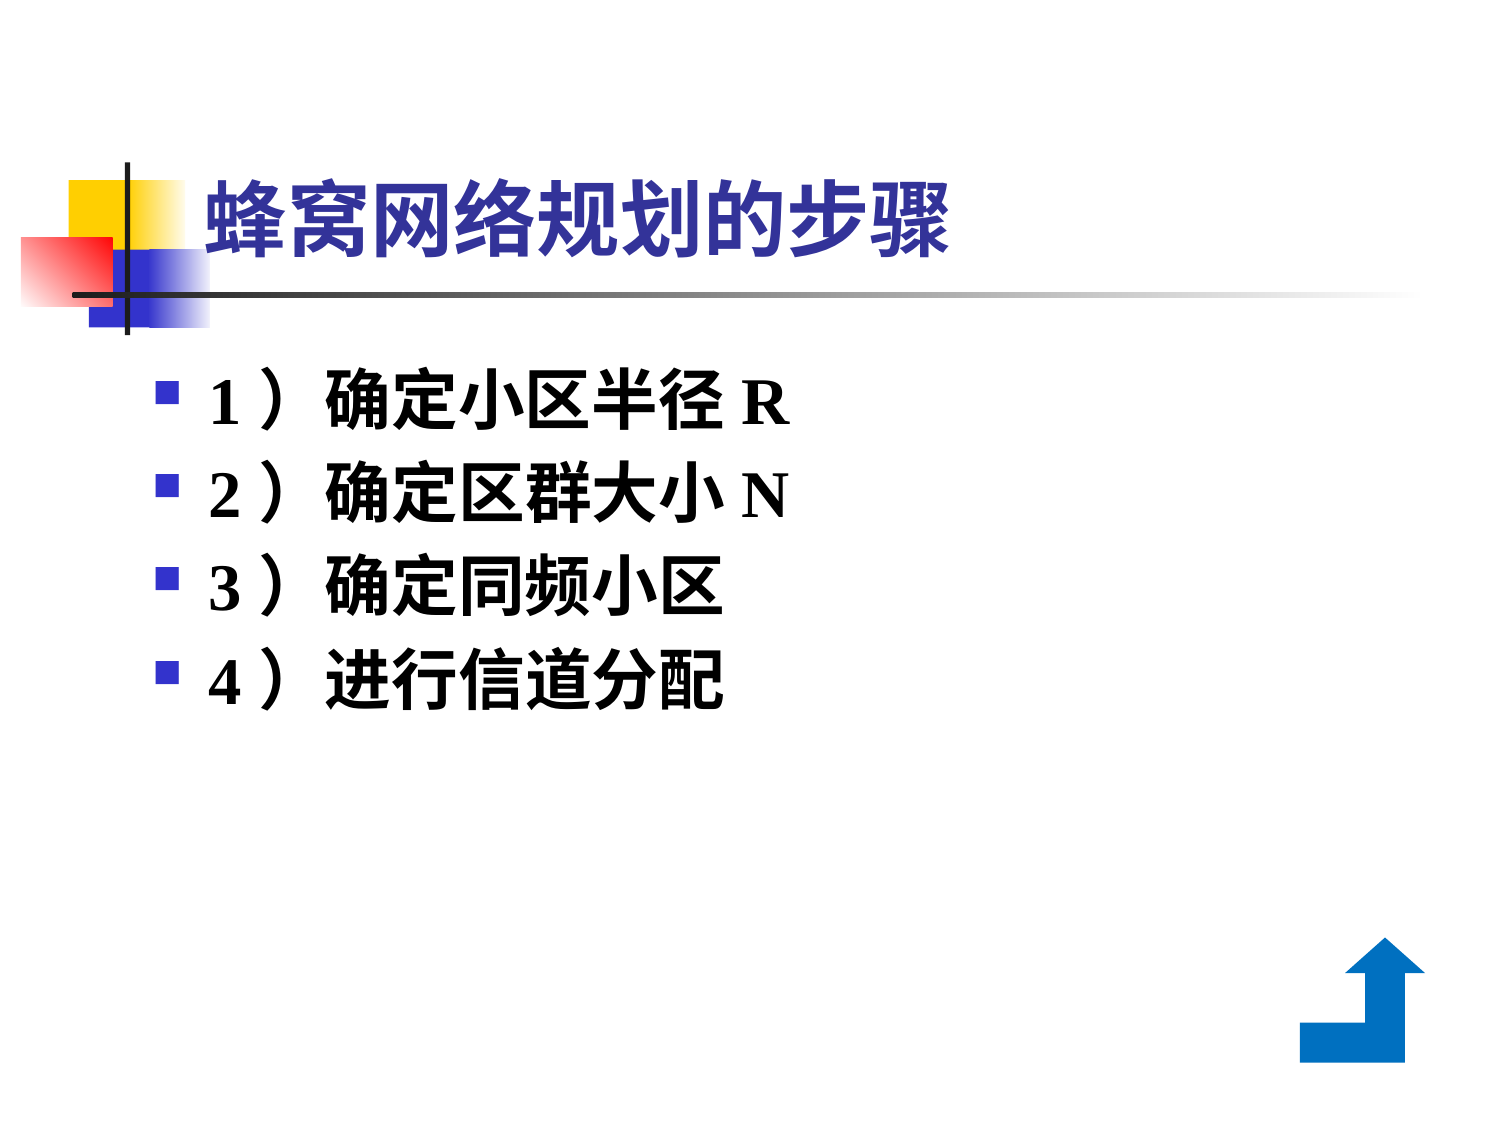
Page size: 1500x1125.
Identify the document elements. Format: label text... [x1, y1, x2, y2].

title 蜂窝网络规划的步骤 [188, 34, 1468, 276]
text_box [1297, 935, 1427, 1065]
list 1）确定小区半径R 2）确定区群大小N 3）确定同频小区 4）进行信道分配 [137, 349, 1413, 1026]
